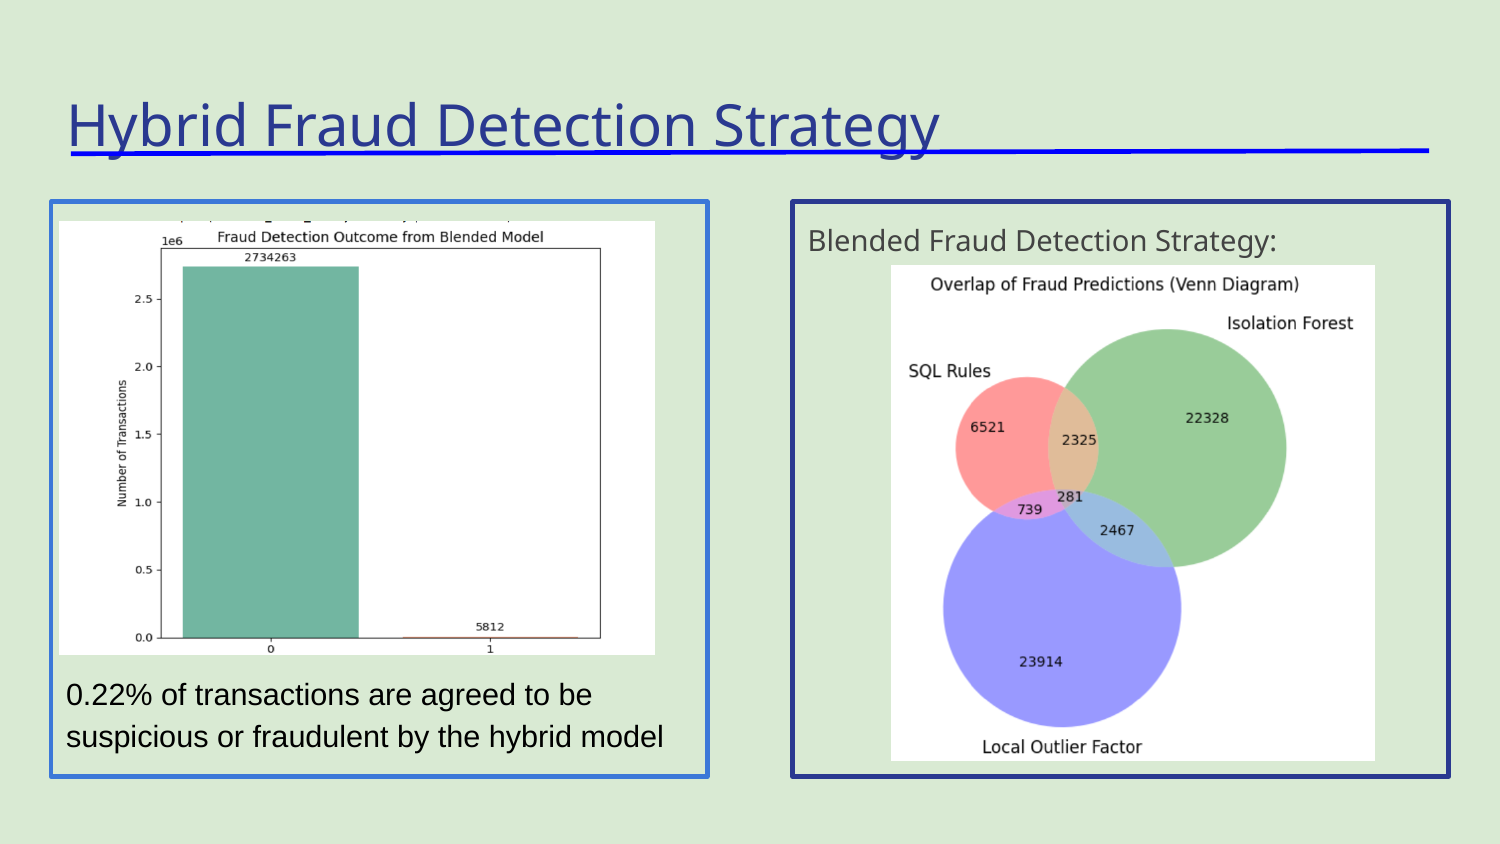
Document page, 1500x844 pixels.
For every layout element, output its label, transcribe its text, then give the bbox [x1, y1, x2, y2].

picture [58, 221, 655, 656]
list Blended Fraud Detection Strategy: [792, 201, 1449, 777]
title Hybrid Fraud Detection Strategy [51, 73, 1449, 173]
list 0.22% of transactions are agreed to be suspicious or fraudulent by the hybrid model [51, 201, 708, 777]
picture [891, 265, 1375, 762]
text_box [70, 150, 1430, 154]
